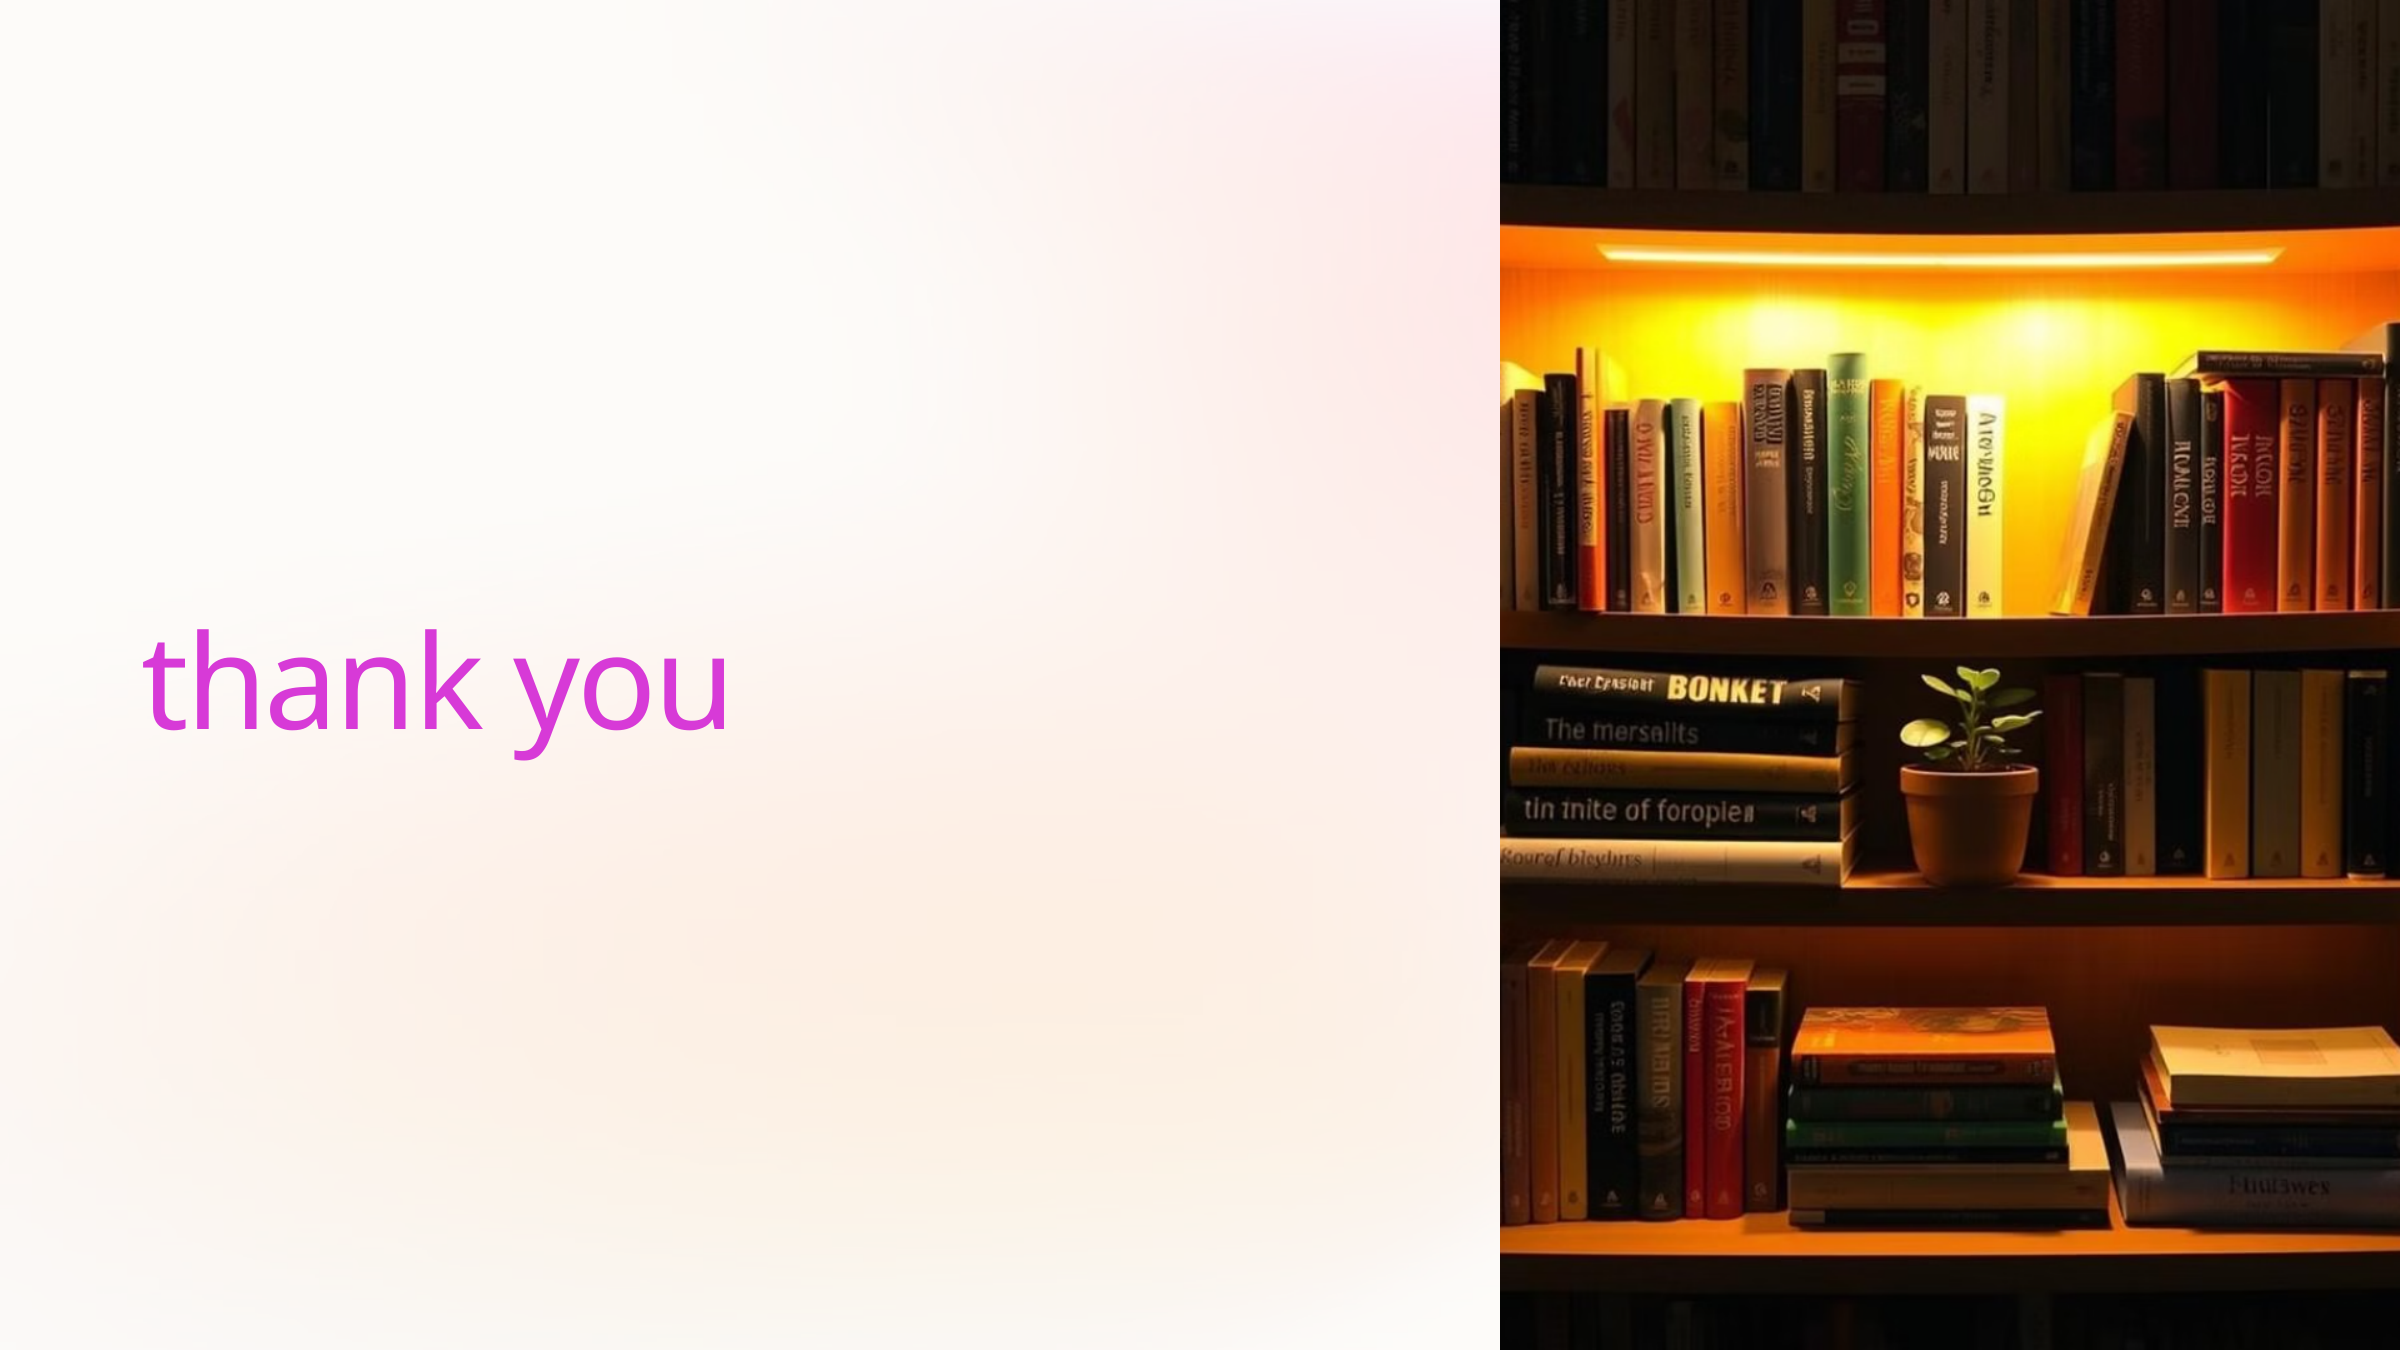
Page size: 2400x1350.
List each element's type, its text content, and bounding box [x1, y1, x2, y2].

text_box thank you [141, 592, 1359, 758]
picture [1499, 0, 2400, 1350]
